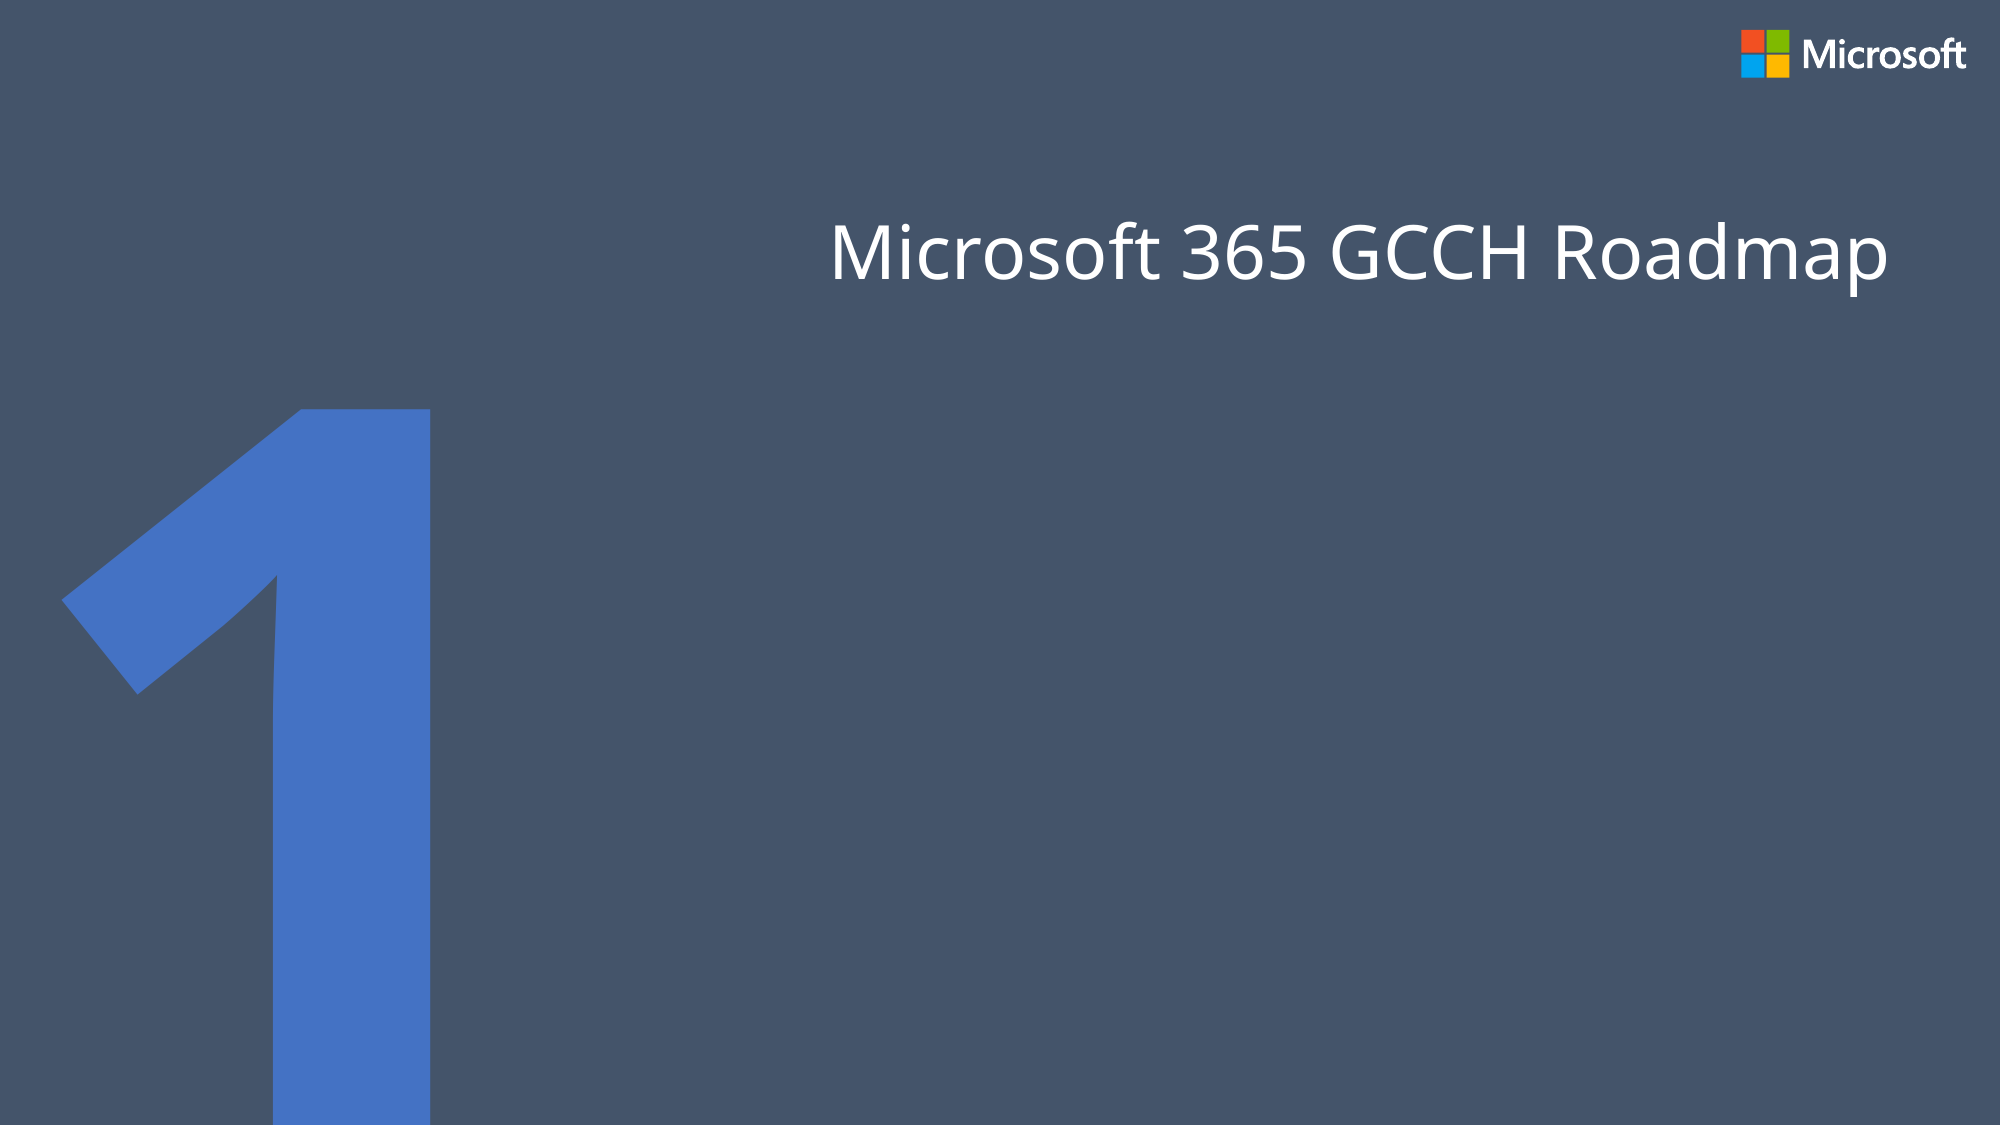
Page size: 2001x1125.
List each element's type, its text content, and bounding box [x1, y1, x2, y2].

list Microsoft 365 GCCH Roadmap [813, 207, 1908, 321]
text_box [1741, 29, 1966, 78]
